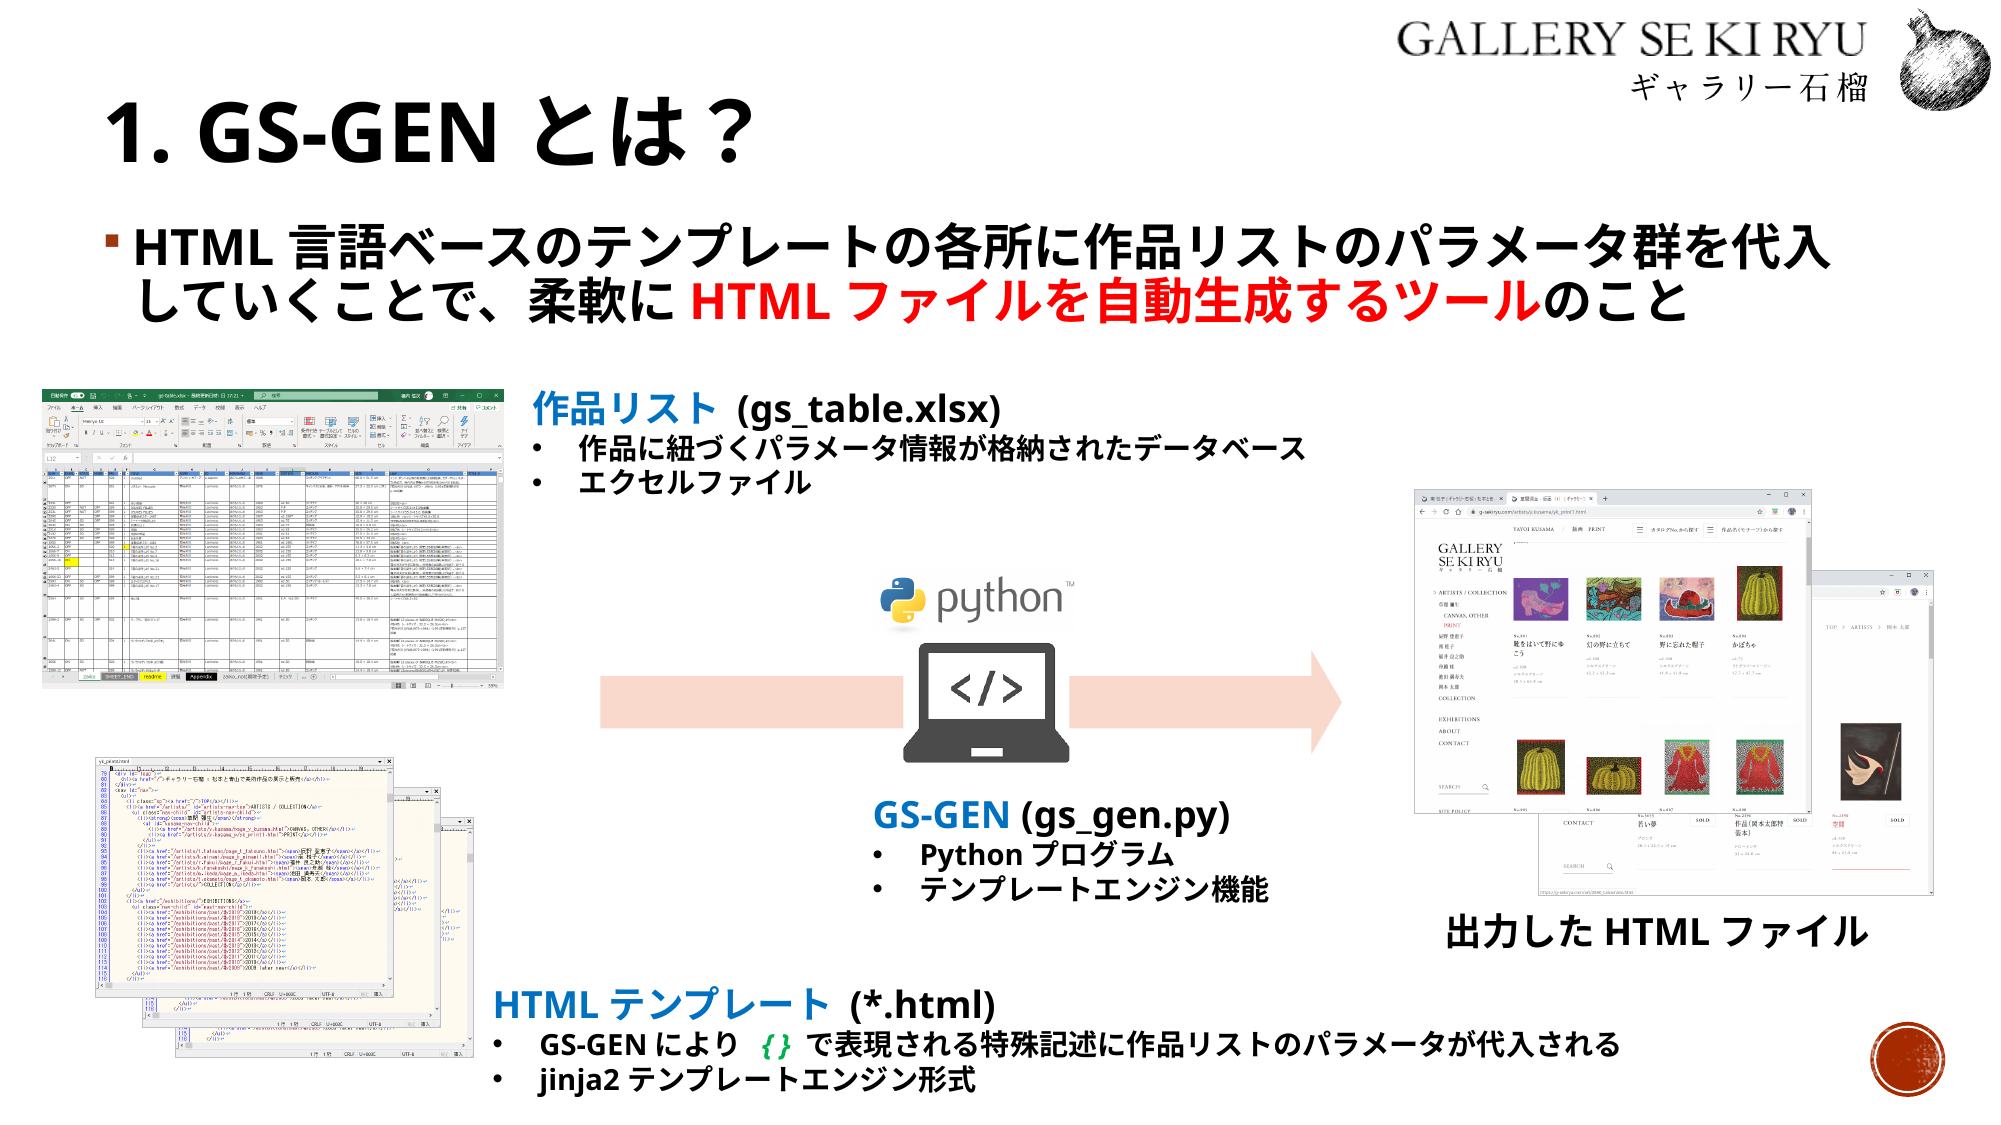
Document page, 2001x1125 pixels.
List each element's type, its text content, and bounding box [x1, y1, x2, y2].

text_box HTMLテンプレート (*.html) GS-GENにより { } で表現される特殊記述に作品リストのパラメータが代入される jinja2テンプレートエンジン形式 [492, 981, 1624, 1097]
text_box 作品リスト (gs_table.xlsx) 作品に紐づくパラメータ情報が格納されたデータベース エクセルファイル [532, 384, 1308, 500]
text_box 出力したHTMLファイル [1444, 907, 1870, 953]
picture [1628, 72, 1870, 79]
text_box GS-GEN (gs_gen.py) Pythonプログラム テンプレートエンジン機能 [872, 791, 1270, 907]
text_box [599, 675, 902, 730]
picture [1382, 21, 1883, 56]
picture [96, 758, 473, 1057]
picture [42, 389, 504, 689]
picture [874, 570, 1076, 637]
list HTML言語ベースのテンプレートの各所に作品リストのパラメータ群を代入していくことで、柔軟にHTMLファイルを自動生成するツールのこと [87, 214, 1893, 351]
picture [1892, 0, 1998, 122]
text_box [1070, 649, 1343, 756]
picture [1415, 490, 1933, 895]
title 1. GS-GENとは？ [87, 79, 1870, 191]
picture [903, 639, 1070, 765]
